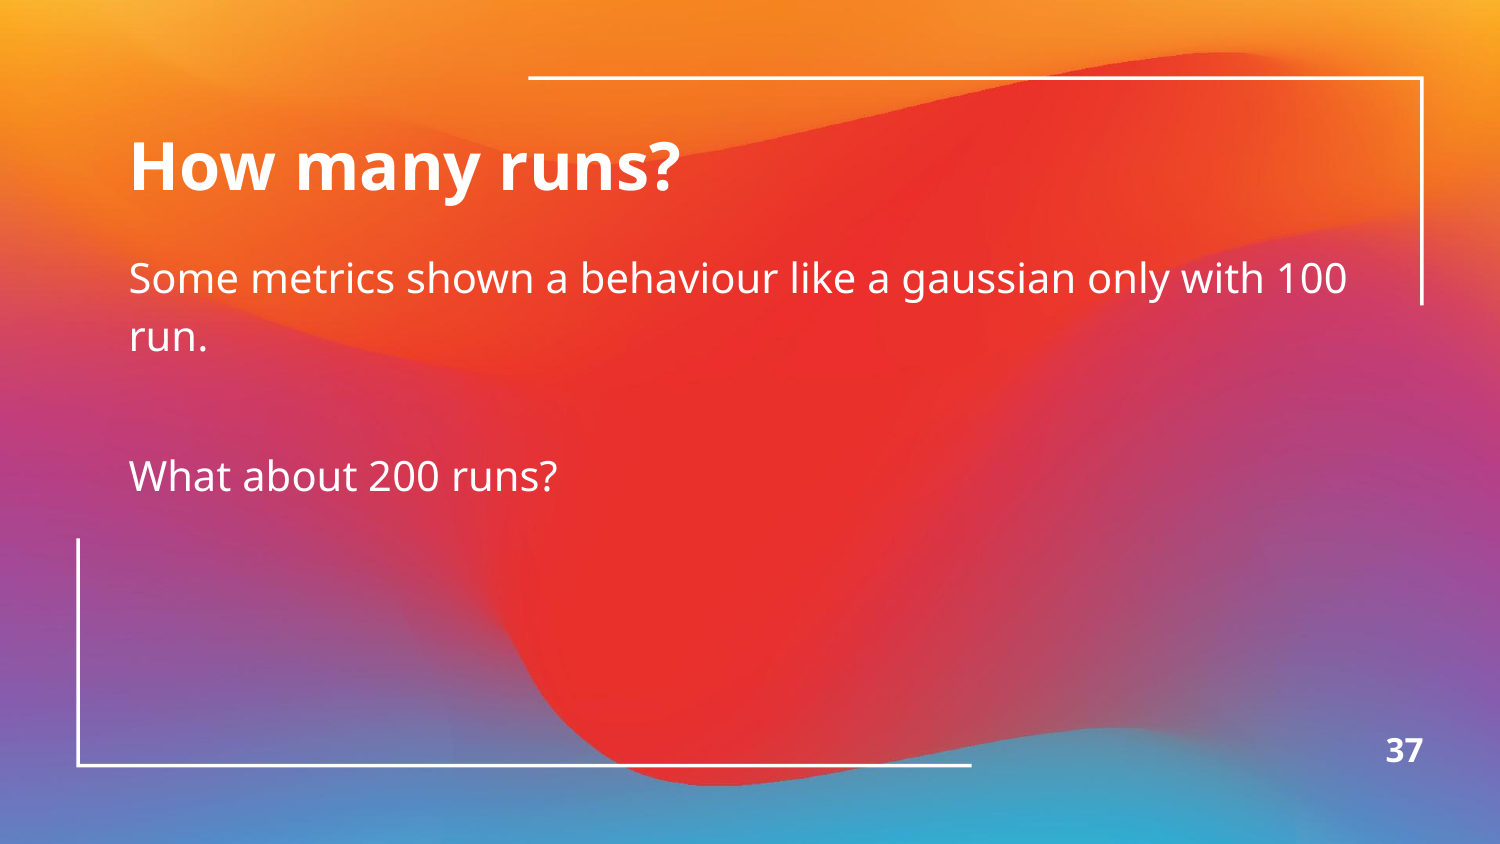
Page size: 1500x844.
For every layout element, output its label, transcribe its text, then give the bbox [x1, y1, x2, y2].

picture [0, 0, 1500, 844]
text_box Some metrics shown a behaviour like a gaussian only with 100 run. What about 200 runs? [128, 244, 1395, 690]
title How many runs? [129, 145, 1324, 205]
slide_number 37 [1347, 696, 1424, 775]
text_box [105, 224, 1348, 740]
